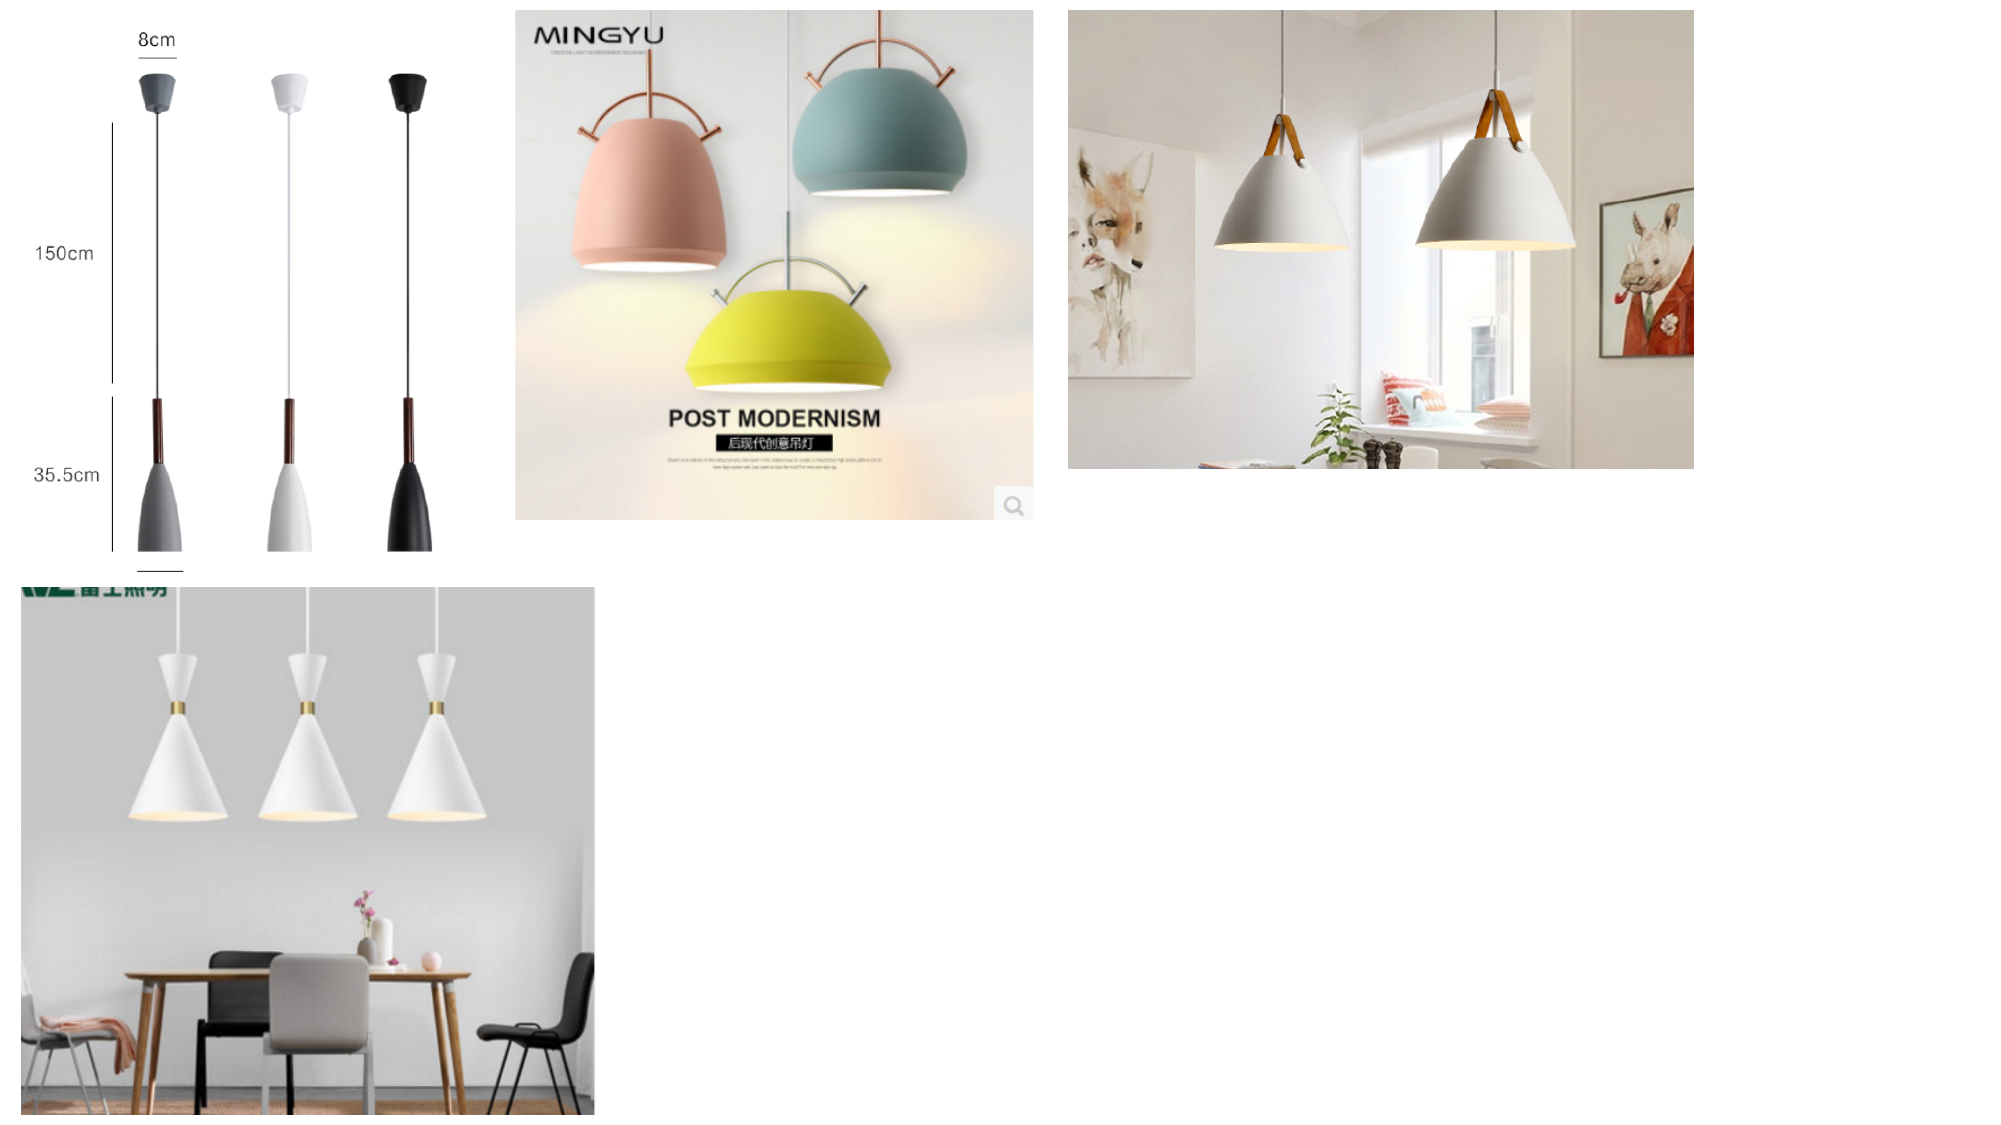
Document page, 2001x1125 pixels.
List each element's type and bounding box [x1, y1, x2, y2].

picture [0, 10, 1038, 1115]
picture [1068, 10, 1694, 469]
